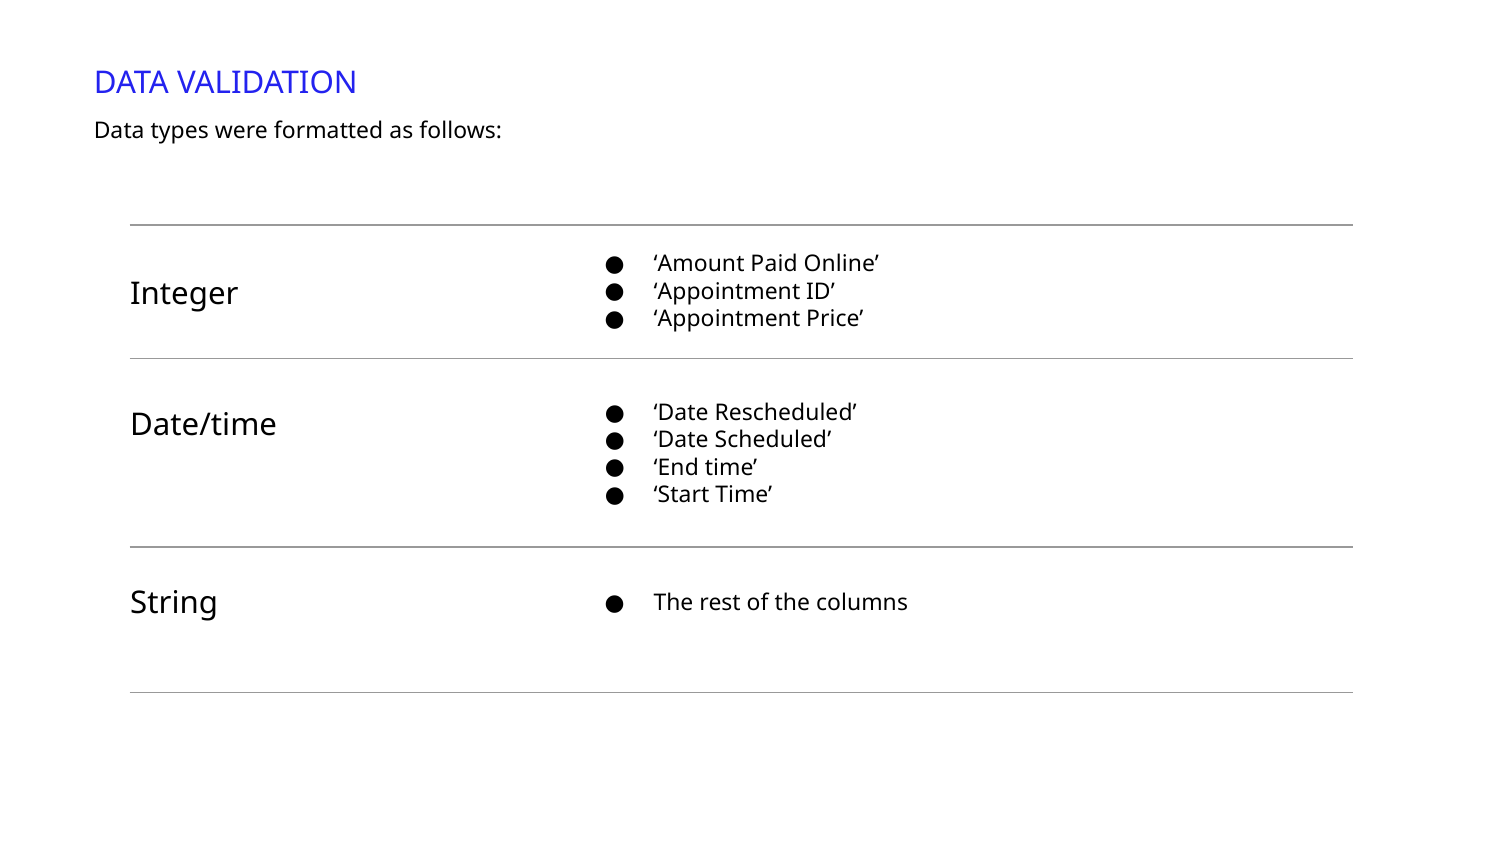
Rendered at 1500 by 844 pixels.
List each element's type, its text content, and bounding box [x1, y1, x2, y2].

subtitle DATA VALIDATION [78, 47, 669, 103]
title Date/time [115, 389, 450, 453]
title The rest of the columns [563, 572, 1353, 627]
title ‘Date Rescheduled’ ‘Date Scheduled’ ‘End time’ ‘Start Time’ [563, 382, 1353, 470]
title ‘Amount Paid Online’ ‘Appointment ID’ ‘Appointment Price’ [563, 233, 1353, 350]
list Data types were formatted as follows: [78, 100, 880, 162]
title String [115, 567, 450, 632]
title Integer [115, 258, 450, 321]
